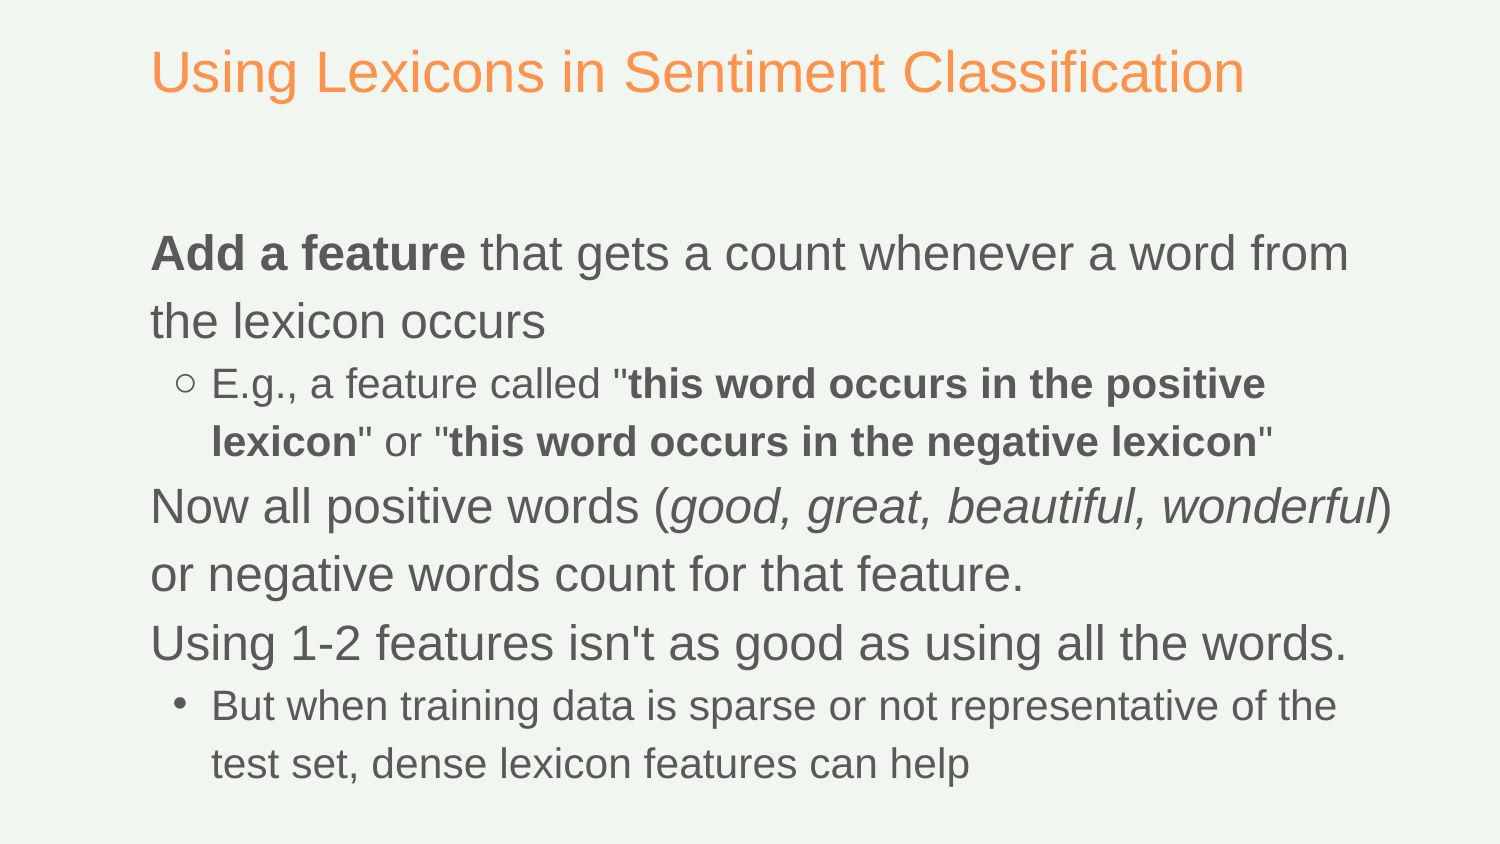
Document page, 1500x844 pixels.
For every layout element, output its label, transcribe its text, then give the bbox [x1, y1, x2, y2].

list Add a feature that gets a count whenever a word from the lexicon occurs E.g., a feature called "this word occurs in the positive lexicon" or "this word occurs in the negative lexicon" Now all positive words (good, great, beautiful, wonderful) or negative words count for that feature. Using 1-2 features isn't as good as using all the words. But when training data is sparse or not representative of the test set, dense lexicon features can help [135, 196, 1425, 810]
title Using Lexicons in Sentiment Classification [135, 19, 1413, 132]
